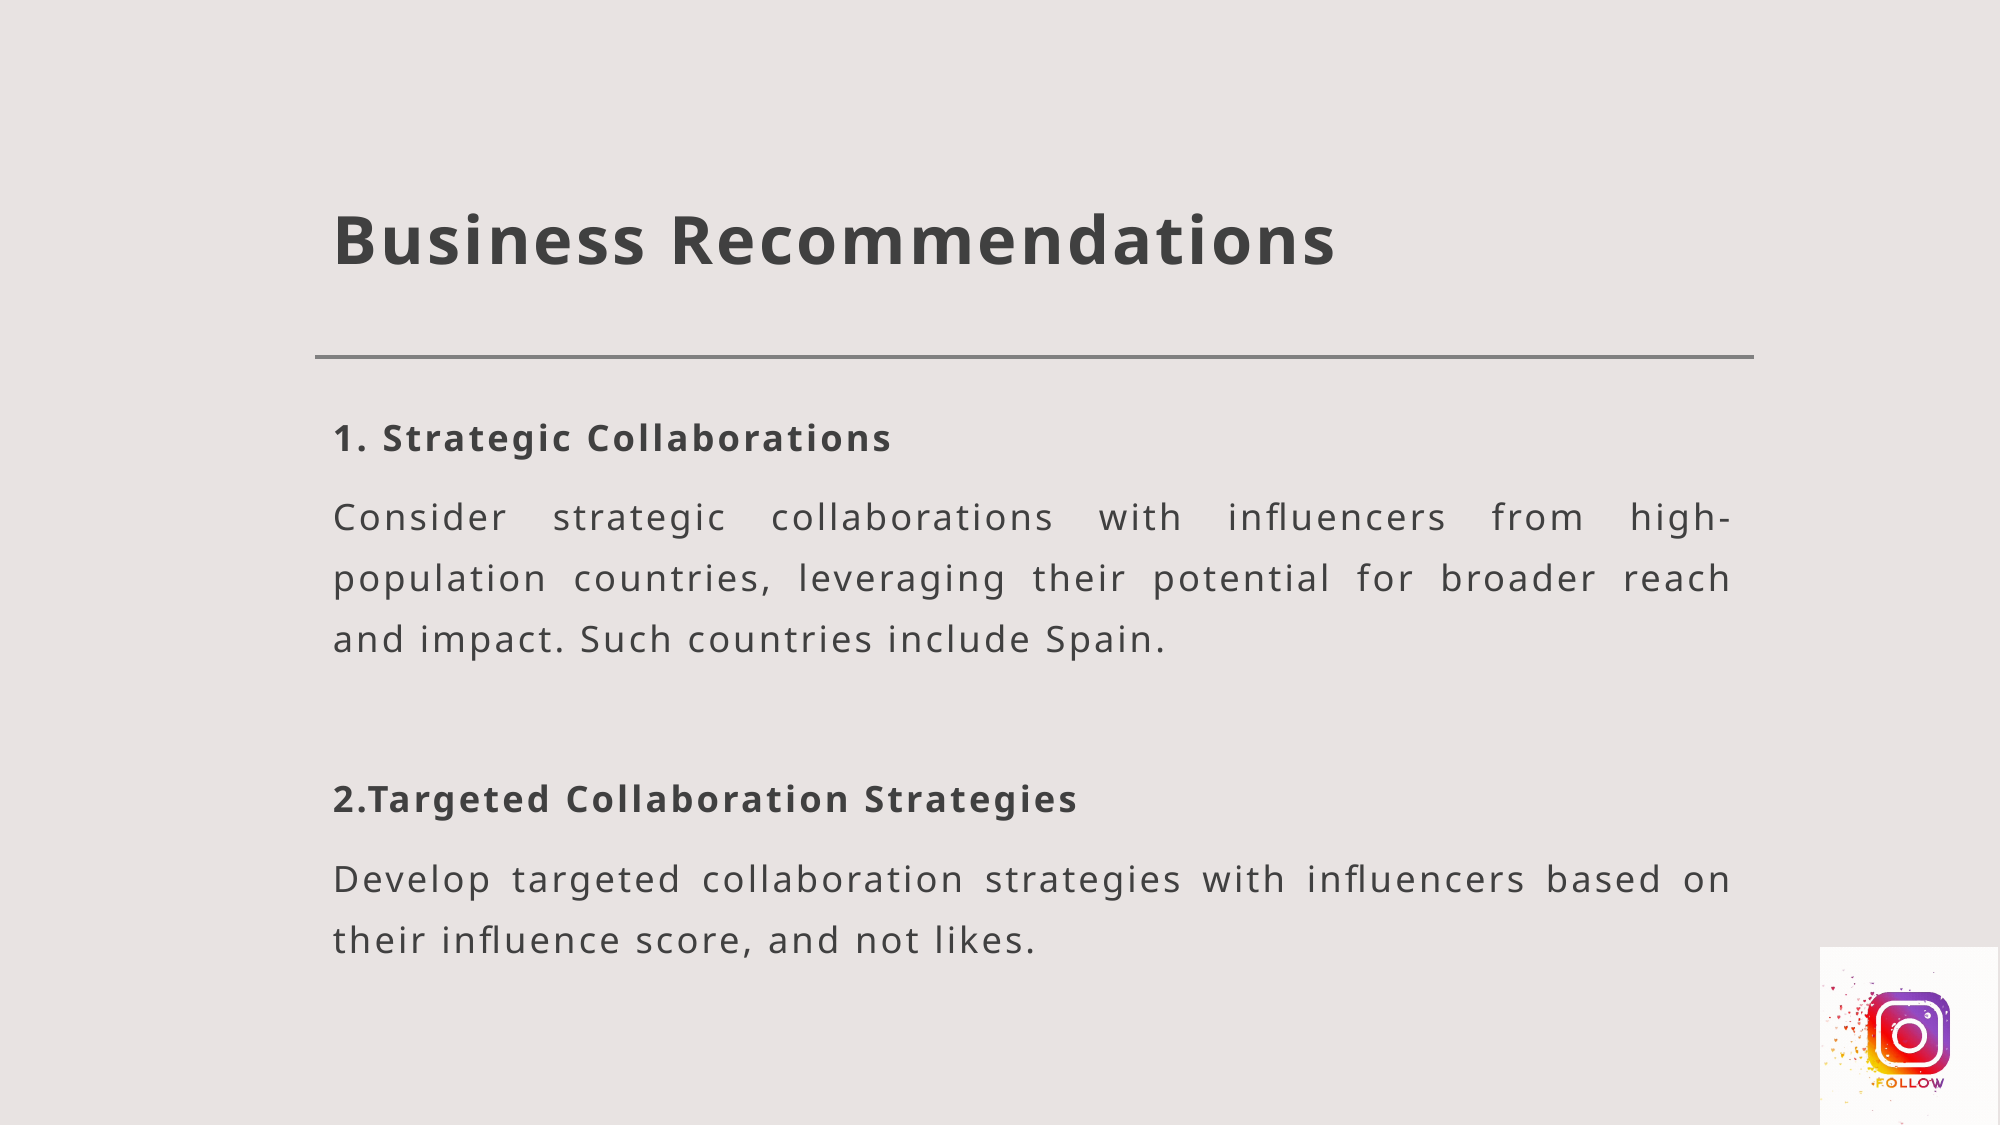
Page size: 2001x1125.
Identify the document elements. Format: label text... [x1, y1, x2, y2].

list 1. Strategic Collaborations Consider strategic collaborations with influencers from high-population countries, leveraging their potential for broader reach and impact. Such countries include Spain. 2.Targeted Collaboration Strategies Develop targeted collaboration strategies with influencers based on their influence score, and not likes. [315, 379, 1754, 979]
title Business Recommendations [315, 72, 1754, 294]
picture [1820, 947, 1999, 1125]
